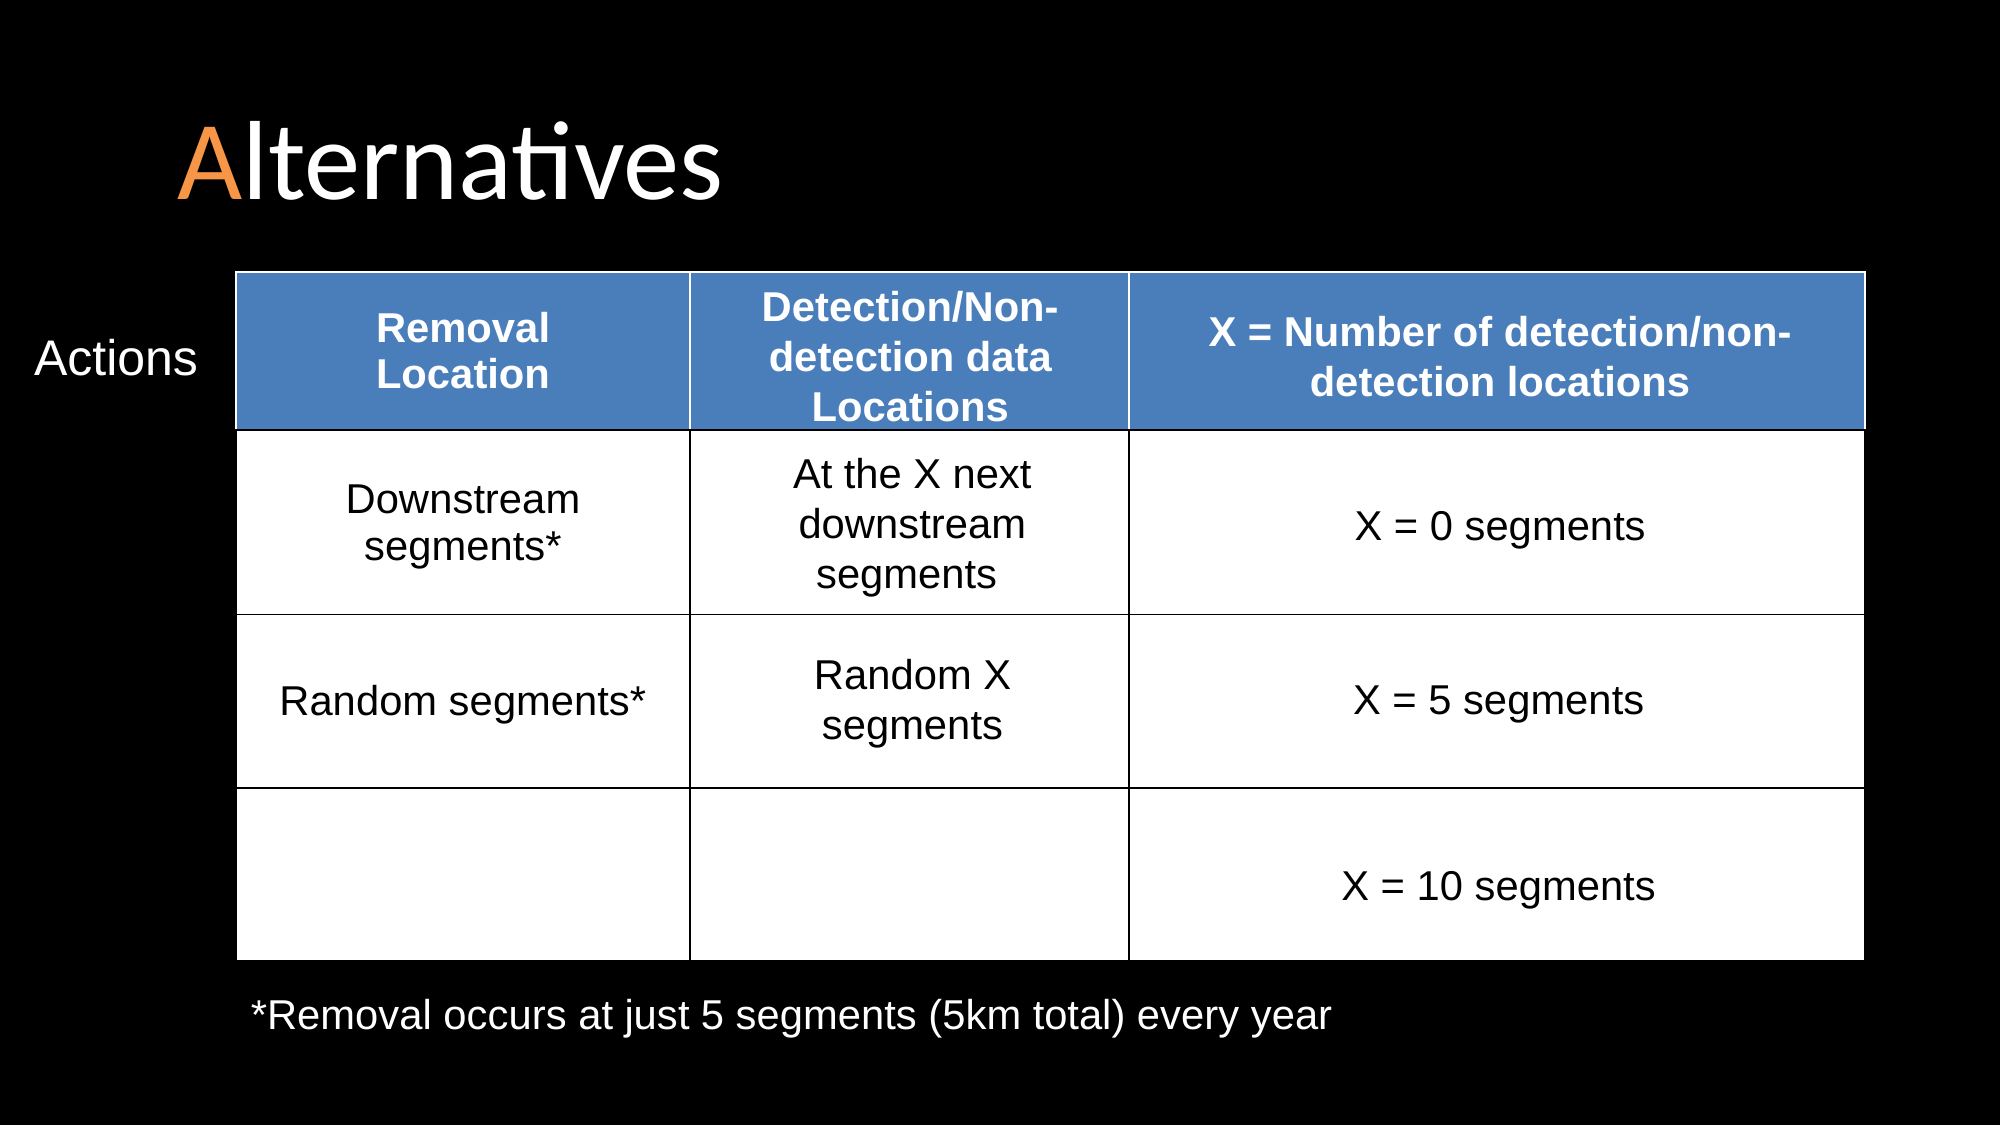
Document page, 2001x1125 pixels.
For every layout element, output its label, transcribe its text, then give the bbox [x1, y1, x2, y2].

table_cell Downstream segments* [237, 431, 689, 614]
table_header Removal Location [237, 273, 685, 429]
text_box X = 0 segments [1234, 491, 1766, 557]
text_box Detection/Non-detection data Locations [685, 272, 1136, 438]
table_cell [1130, 615, 1864, 787]
table_cell [691, 789, 1128, 960]
table_header [1136, 273, 1864, 429]
text_box Random X segments [739, 640, 1086, 756]
table_cell [691, 615, 1128, 787]
text_box X = Number of detection/non-detection locations [1188, 297, 1812, 413]
text_box X = 10 segments [1233, 851, 1765, 916]
table_cell [691, 438, 1128, 614]
text_box At the X next downstream segments [739, 439, 1086, 605]
table_cell [237, 789, 689, 960]
table_cell Random segments* [237, 615, 689, 787]
text_box Alternatives [162, 54, 1888, 272]
table_cell [1130, 789, 1864, 960]
text_box X = 5 segments [1233, 665, 1765, 731]
text_box *Removal occurs at just 5 segments (5km total) every year [236, 980, 1727, 1045]
text_box Actions [19, 317, 223, 393]
table_cell [1130, 431, 1864, 614]
